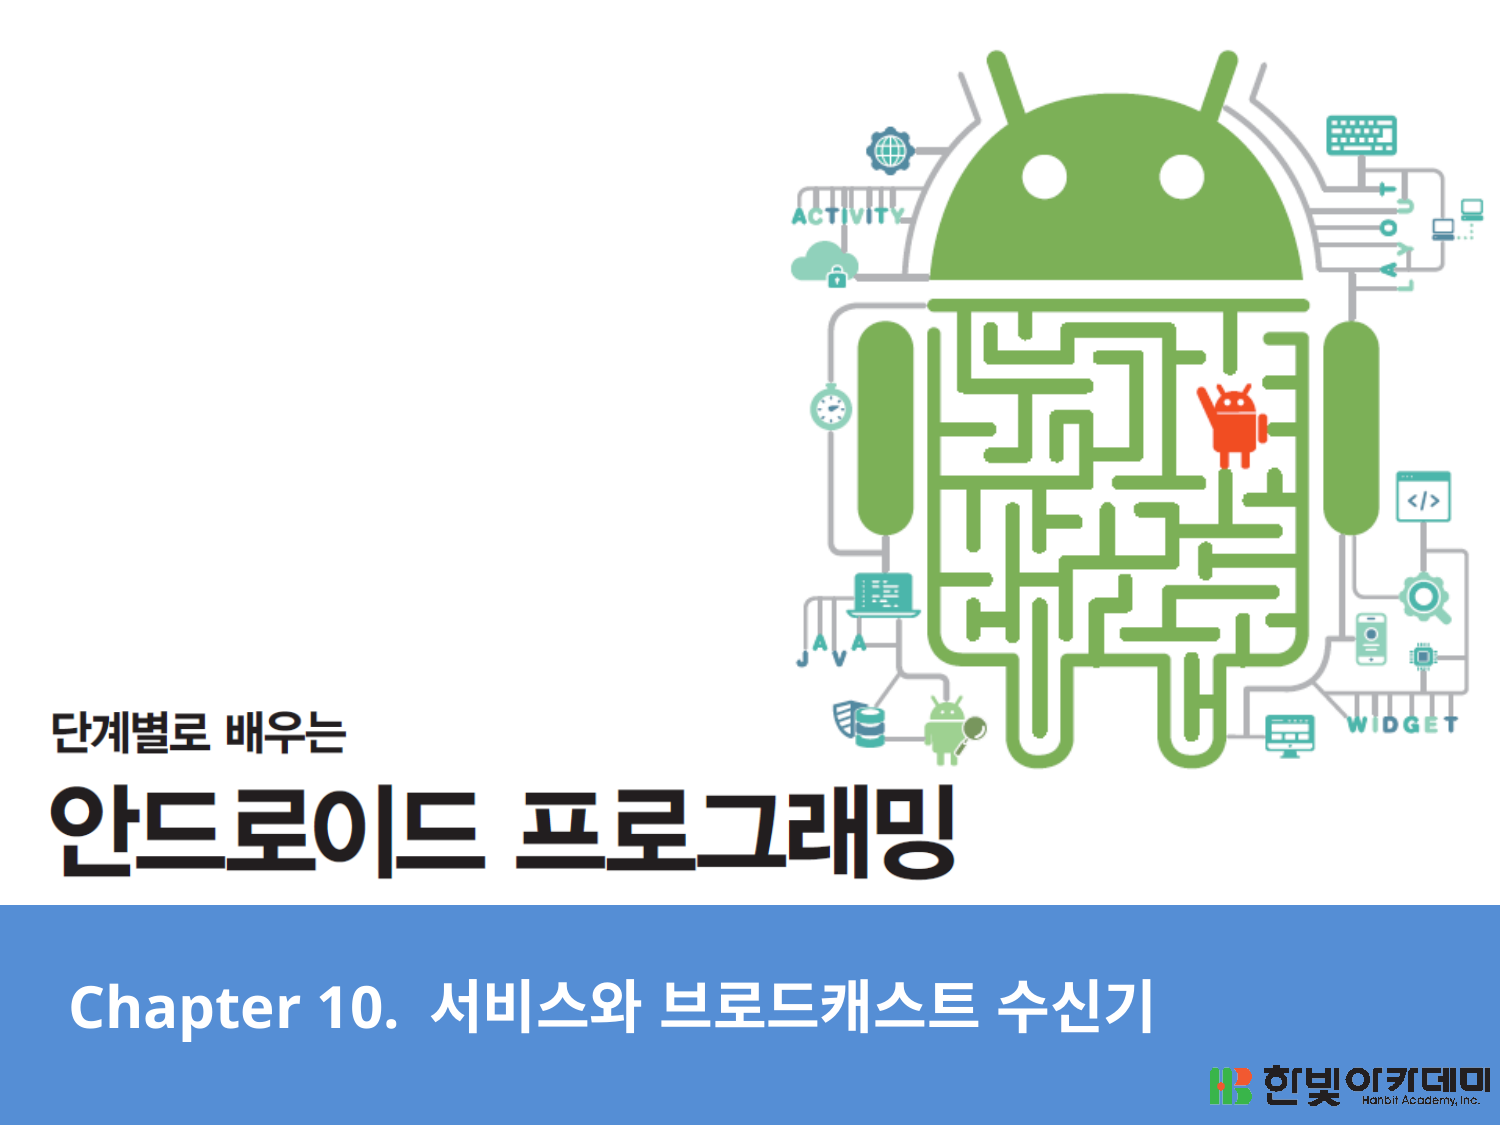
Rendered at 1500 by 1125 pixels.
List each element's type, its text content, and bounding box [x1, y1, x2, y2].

picture [48, 30, 1488, 887]
title Chapter 10. 서비스와 브로드캐스트 수신기 [52, 916, 1448, 1095]
picture [1210, 1065, 1490, 1107]
